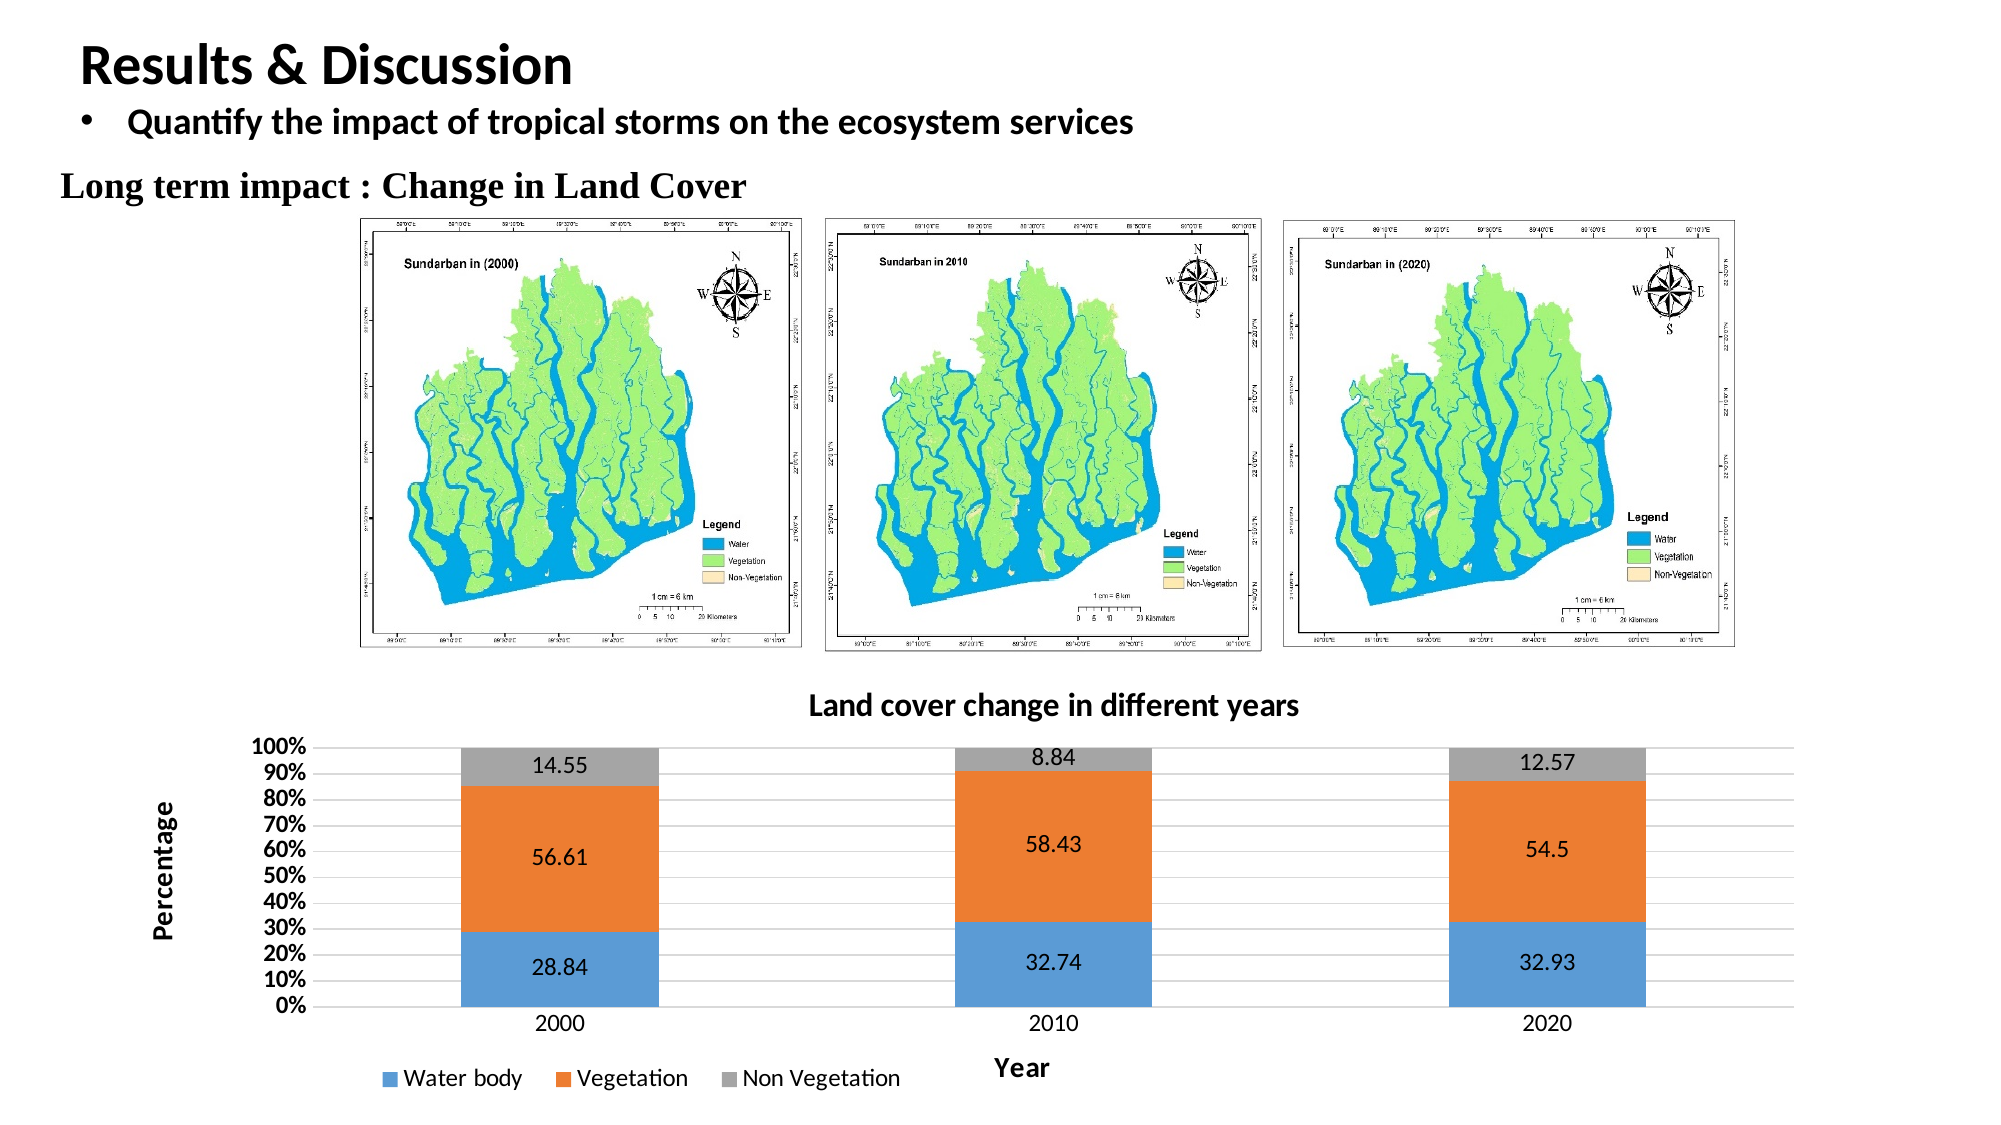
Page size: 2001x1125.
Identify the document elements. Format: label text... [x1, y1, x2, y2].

chart [96, 675, 1837, 1100]
text_box Results & Discussion Quantify the impact of tropical storms on the ecosystem services [65, 19, 1450, 150]
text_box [357, 214, 1736, 654]
text_box Long term impact : Change in Land Cover [45, 150, 1115, 214]
